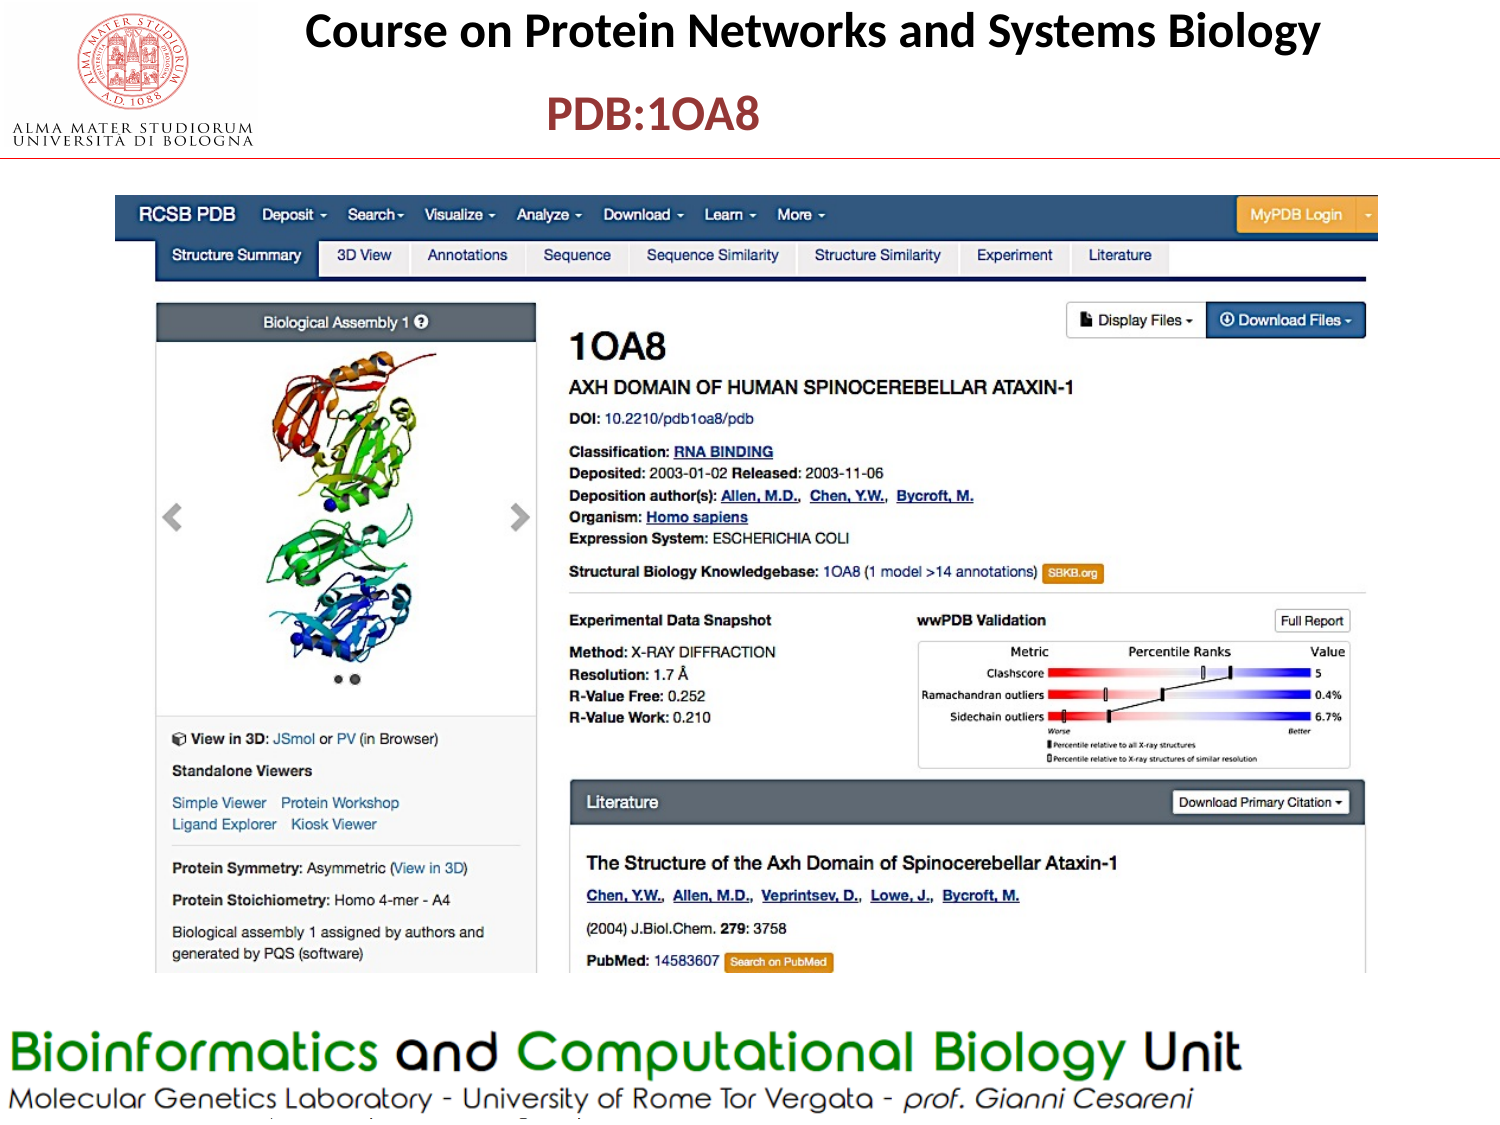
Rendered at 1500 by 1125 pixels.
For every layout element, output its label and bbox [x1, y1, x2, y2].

text_box [0, 2, 1500, 159]
picture [4, 1022, 1252, 1122]
picture [115, 195, 1378, 974]
